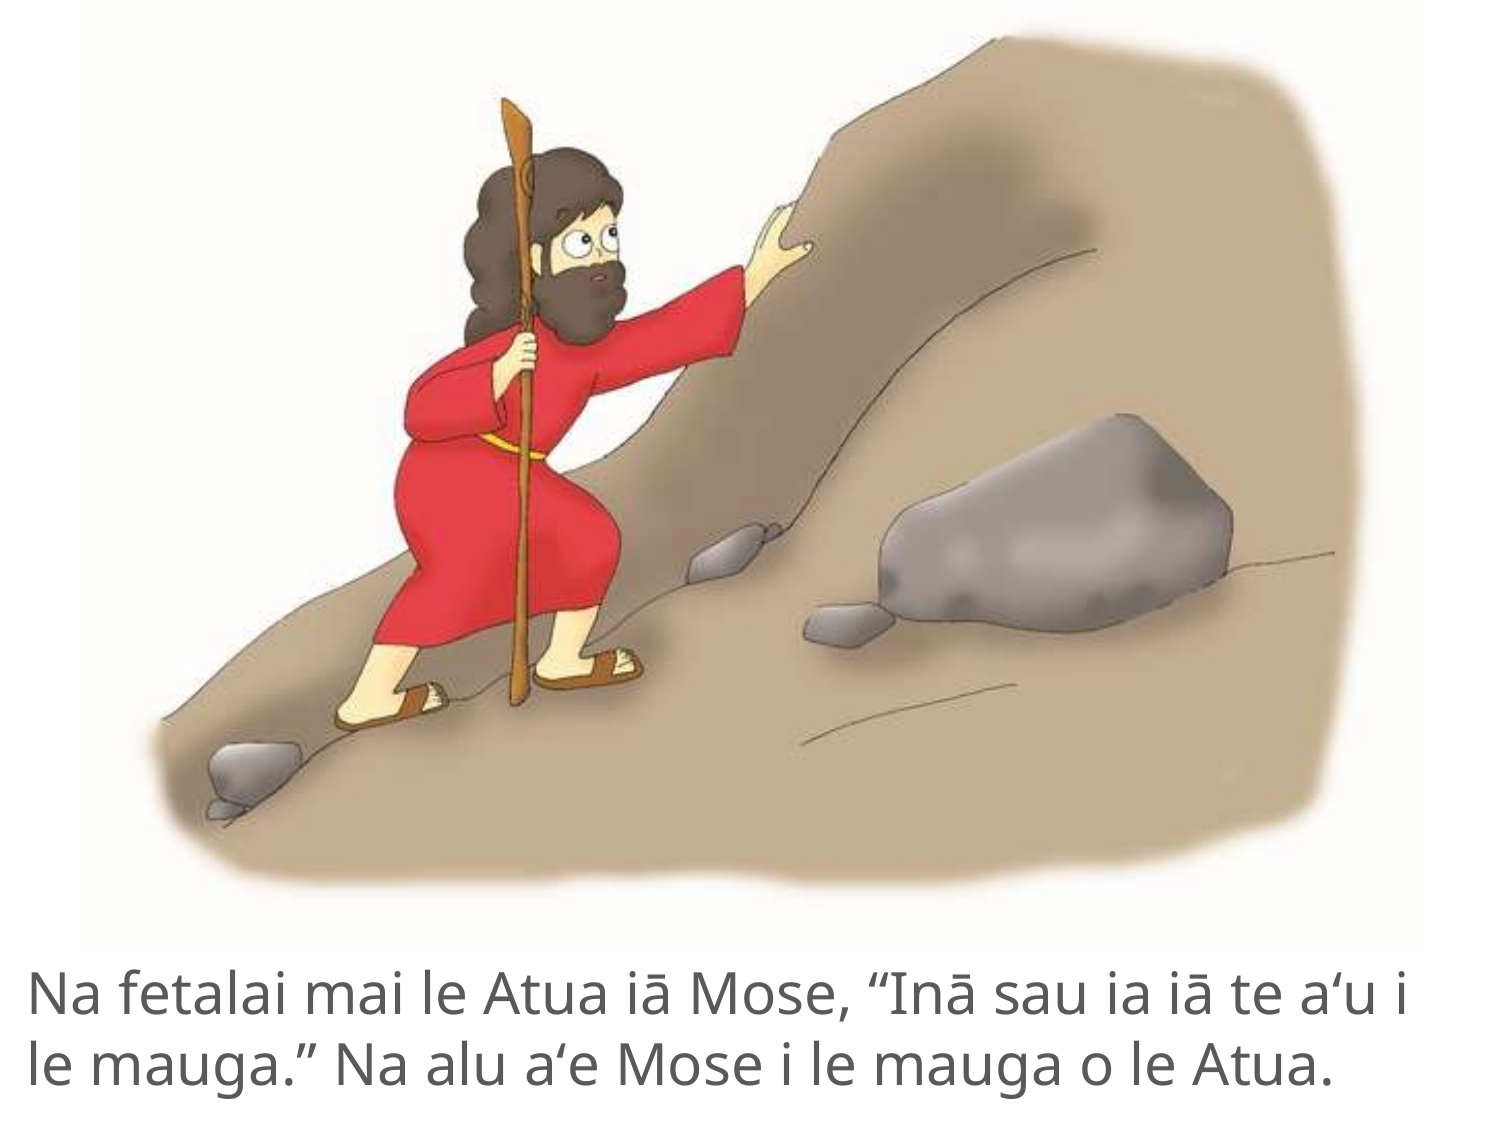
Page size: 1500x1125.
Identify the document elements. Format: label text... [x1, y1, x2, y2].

text_box Na fetalai mai le Atua iā Mose, “Inā sau ia iā te aʻu i le mauga.” Na alu aʻe Mose i le mauga o le Atua. [11, 949, 1483, 1104]
picture [78, 0, 1422, 953]
